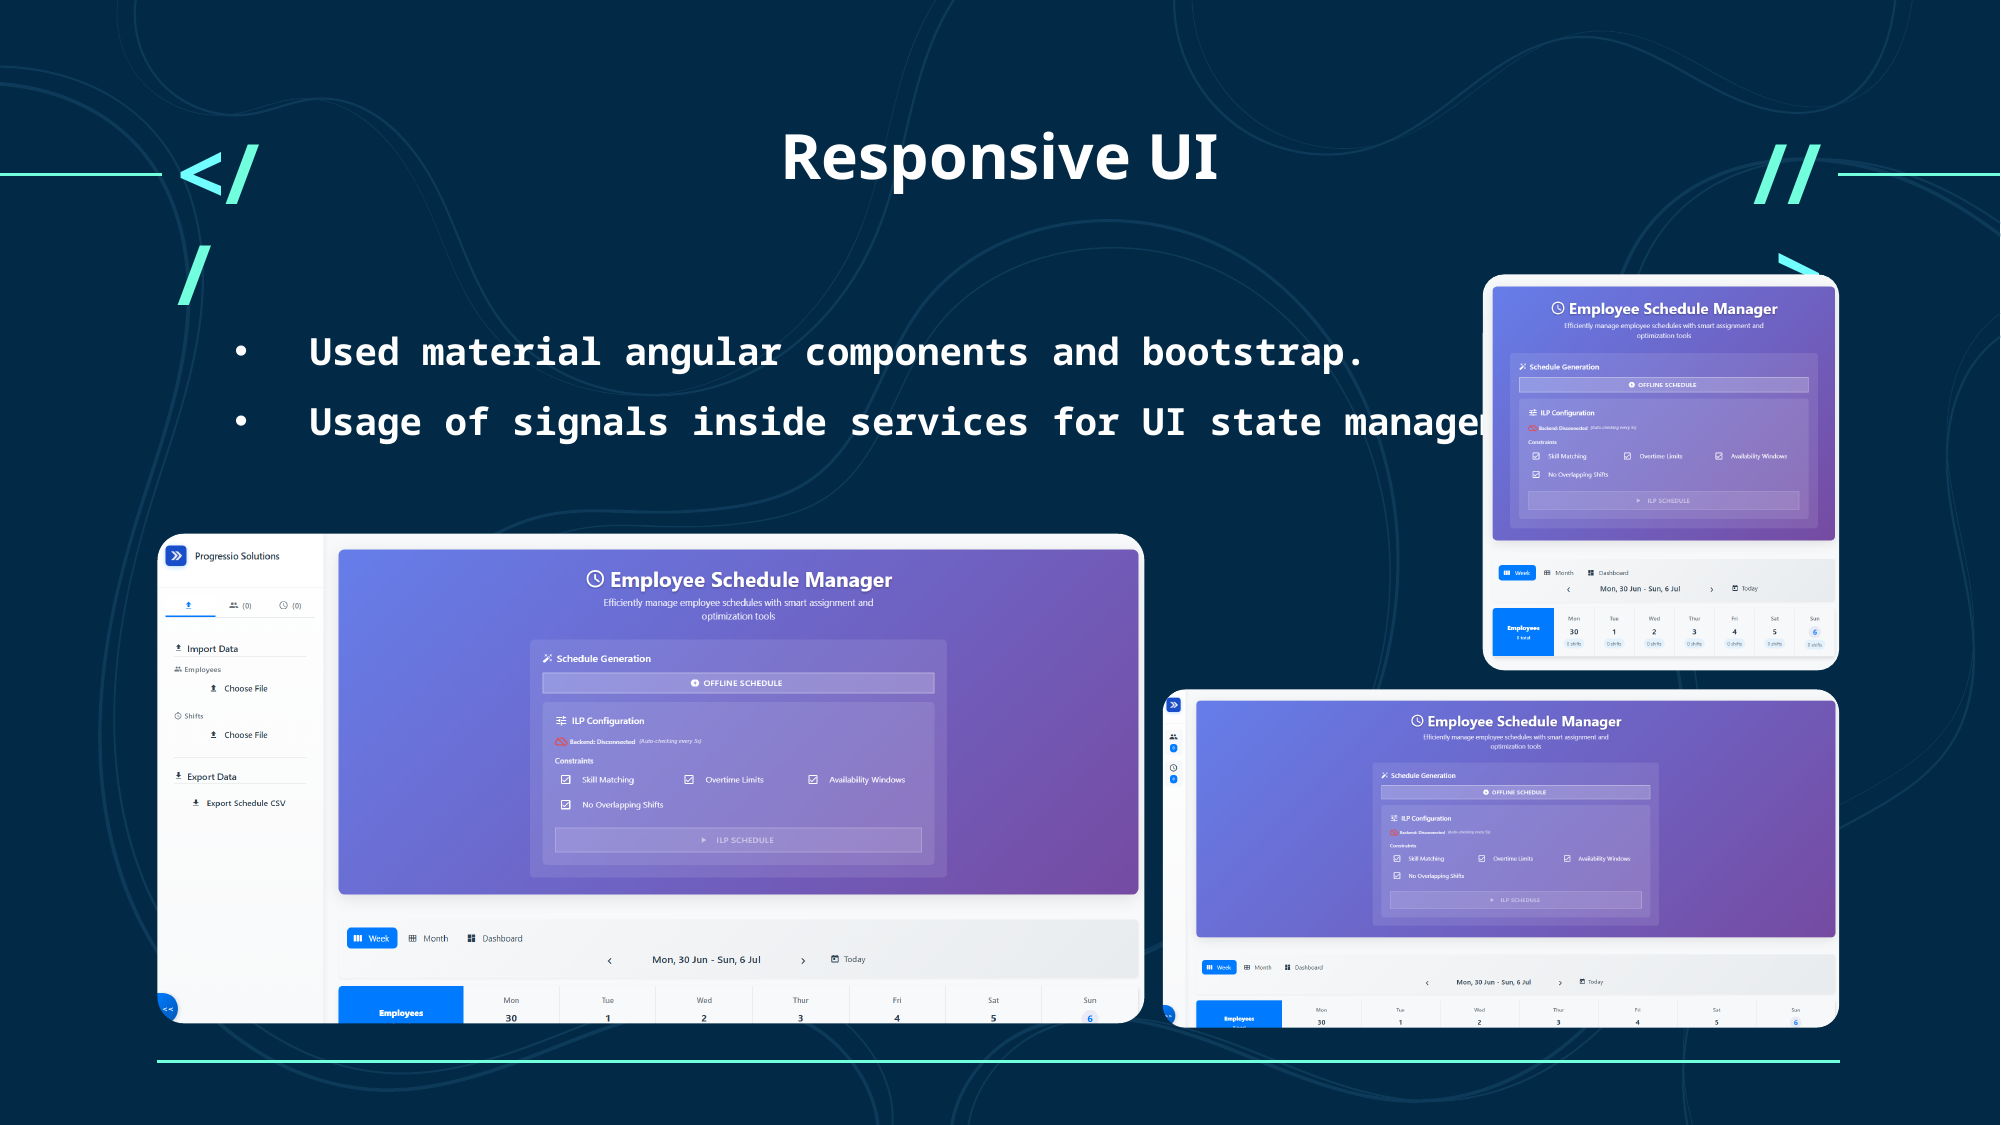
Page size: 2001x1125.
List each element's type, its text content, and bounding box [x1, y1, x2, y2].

title Responsive UI [320, 97, 1680, 223]
text_box <// [157, 101, 300, 219]
picture [1162, 689, 1840, 1028]
picture [1482, 274, 1840, 671]
text_box //> [1700, 101, 1843, 219]
text_box Used material angular components and bootstrap. Usage of signals inside services for UI state management. [219, 313, 1612, 989]
picture [157, 533, 1145, 1024]
